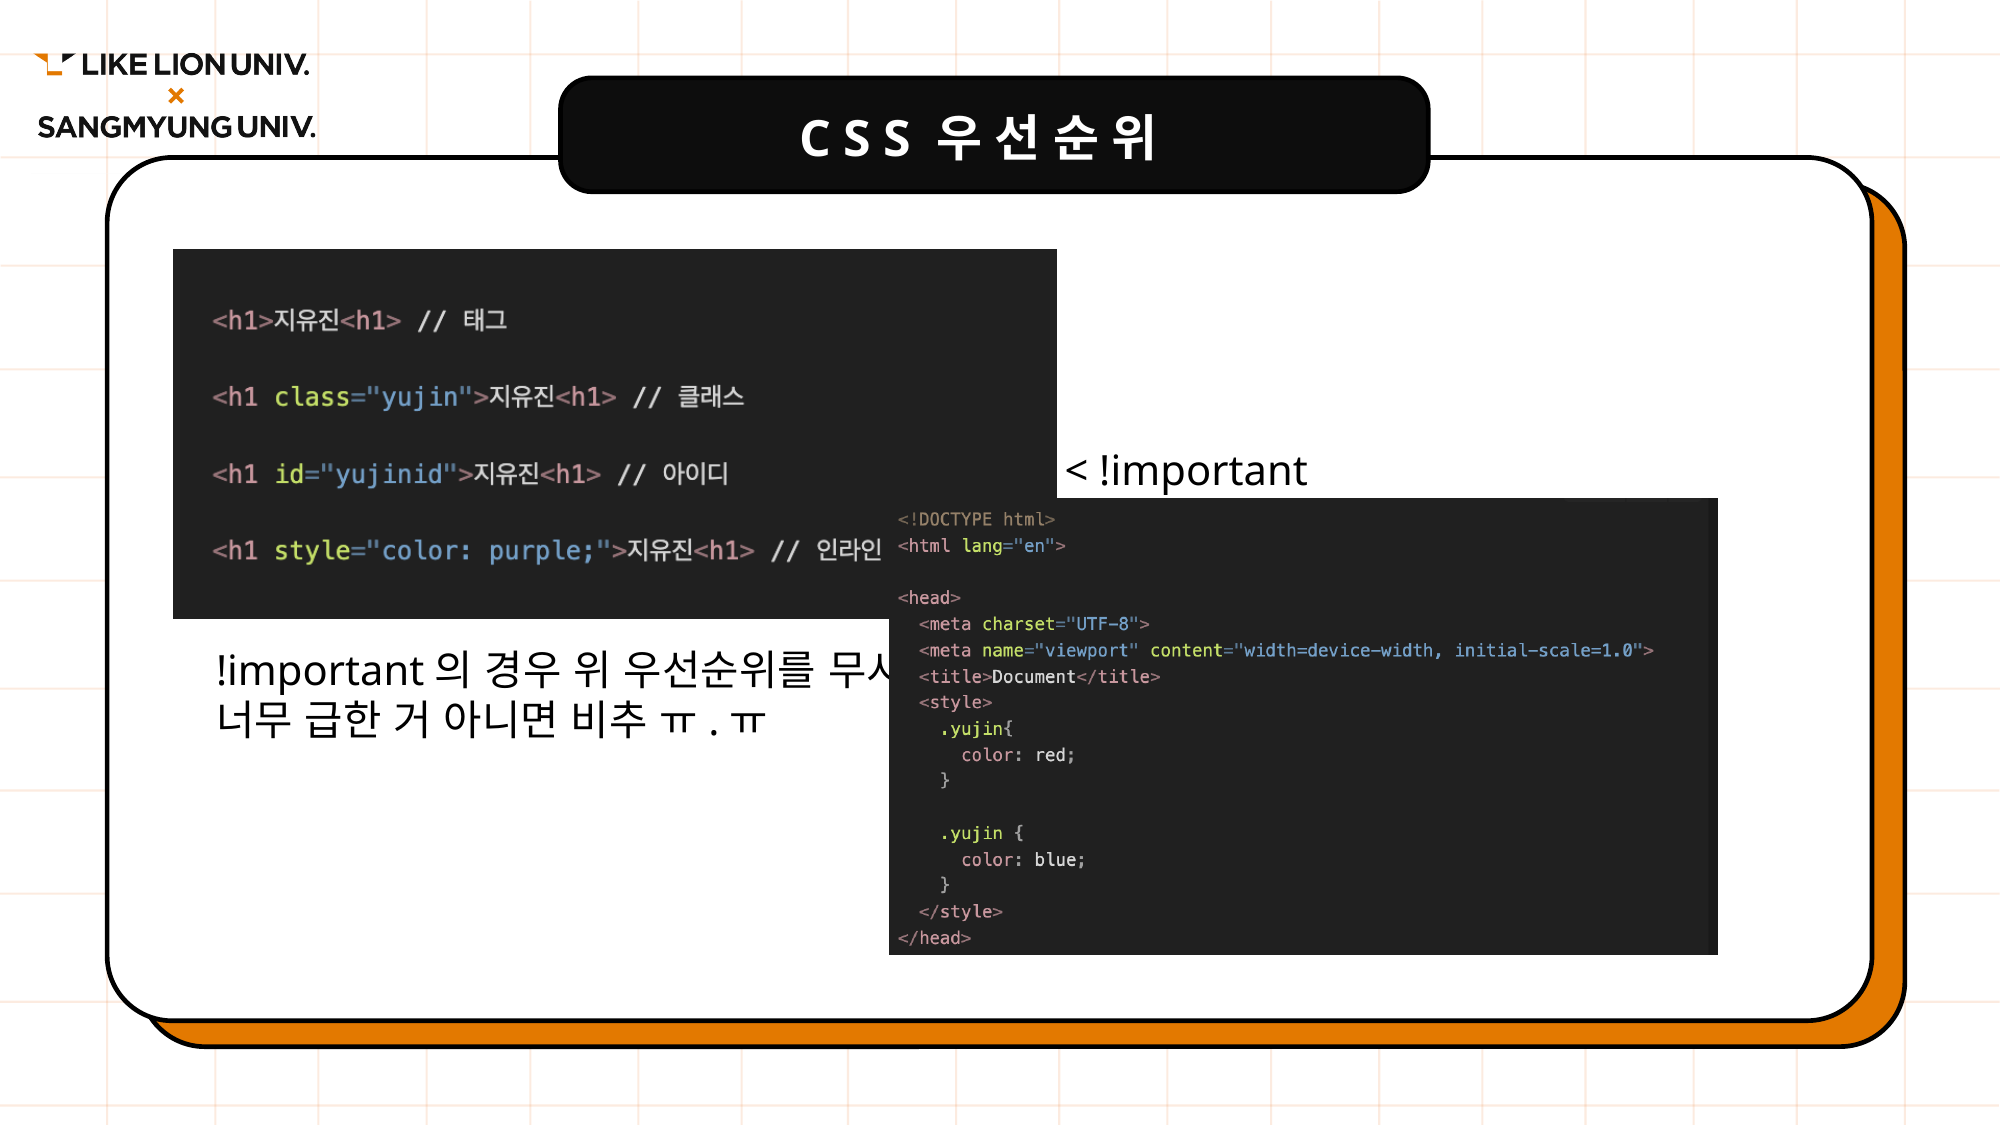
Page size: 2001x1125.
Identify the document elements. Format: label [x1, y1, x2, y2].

text_box [0, 0, 2000, 1125]
picture [31, 21, 321, 174]
text_box [107, 157, 1905, 1047]
picture [173, 249, 1718, 956]
